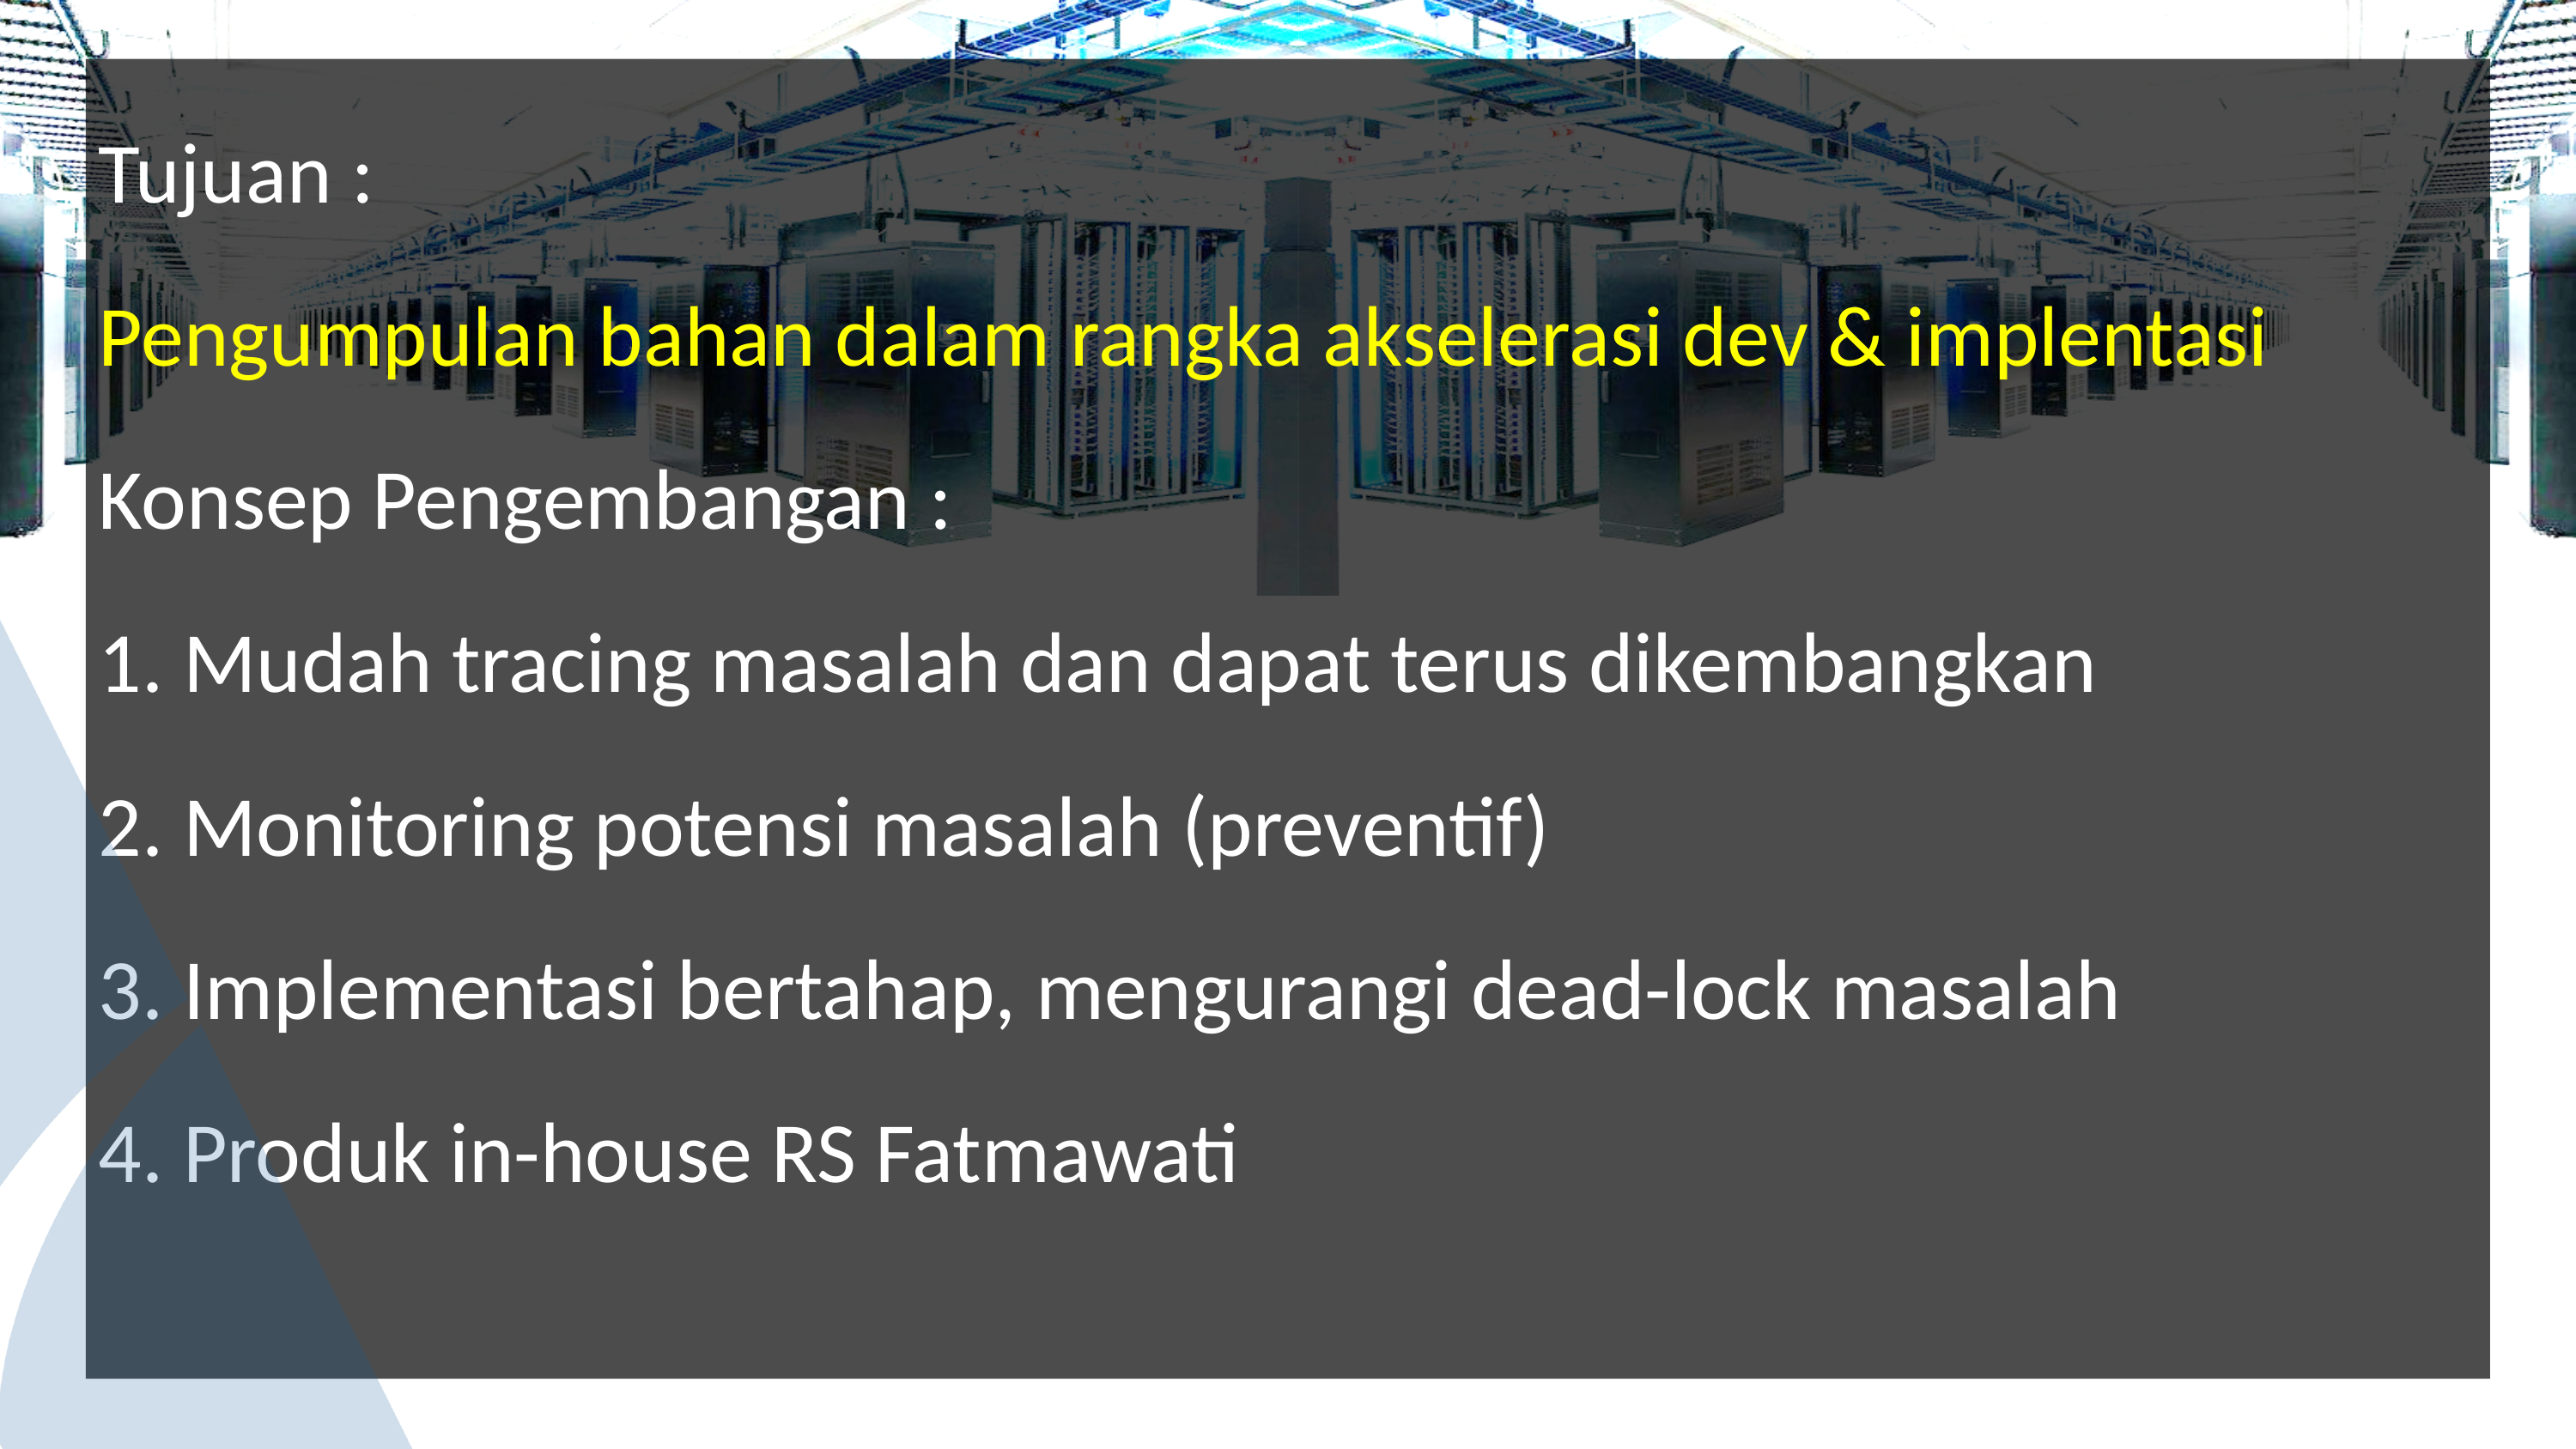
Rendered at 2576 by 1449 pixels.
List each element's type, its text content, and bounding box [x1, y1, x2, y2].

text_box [0, 0, 2576, 596]
text_box Tujuan : Pengumpulan bahan dalam rangka akselerasi dev & implentasi Konsep Pengembangan : Mudah tracing masalah dan dapat terus dikembangkan Monitoring potensi masalah (preventif) Implementasi bertahap, mengurangi dead-lock masalah Produk in-house RS Fatmawati [592, 605, 2490, 1379]
text_box A [0, 605, 592, 1449]
